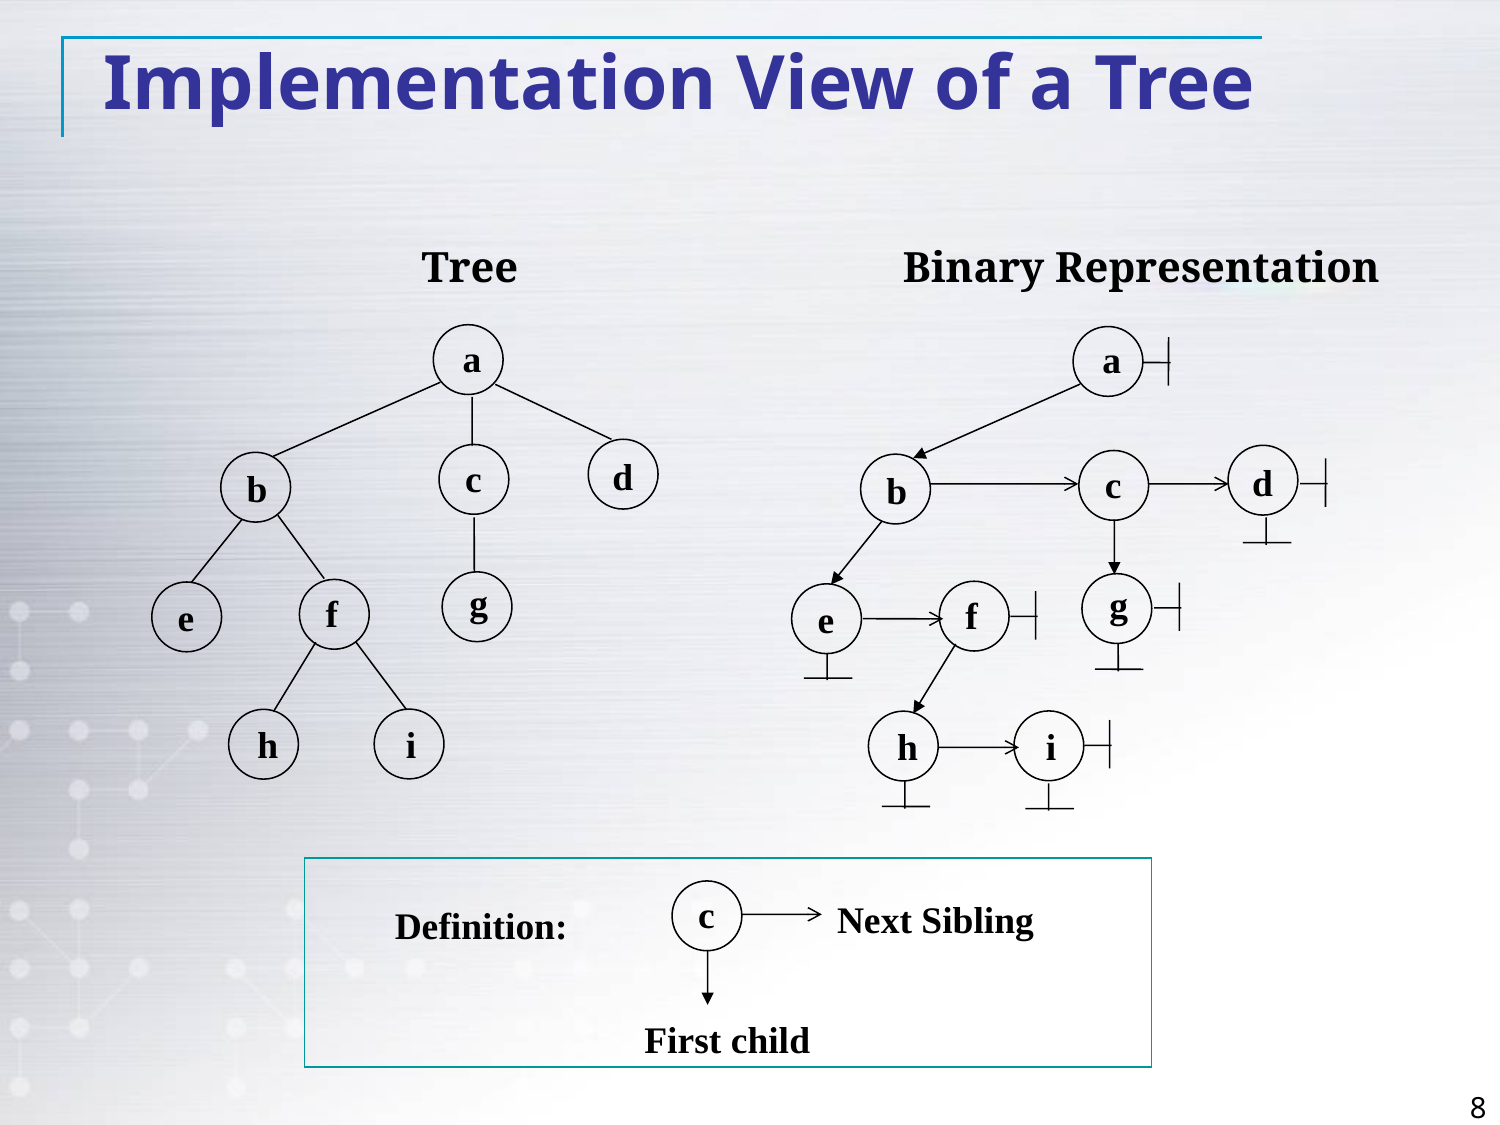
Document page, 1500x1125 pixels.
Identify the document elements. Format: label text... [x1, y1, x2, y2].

text_box i [1030, 715, 1072, 776]
text_box [830, 521, 882, 585]
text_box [803, 652, 853, 681]
text_box [1073, 333, 1130, 397]
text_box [1073, 730, 1123, 759]
text_box [1032, 710, 1066, 715]
text_box [1072, 719, 1079, 729]
text_box [1081, 582, 1141, 642]
text_box [1137, 459, 1149, 512]
text_box [1072, 764, 1078, 772]
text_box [1289, 468, 1339, 497]
text_box [850, 592, 862, 645]
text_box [1094, 643, 1144, 672]
text_box [1014, 716, 1030, 776]
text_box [881, 780, 931, 809]
text_box [913, 645, 956, 714]
text_box [877, 454, 913, 459]
text_box [868, 718, 882, 774]
text_box [1288, 455, 1296, 468]
text_box d [1237, 451, 1288, 511]
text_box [1242, 517, 1292, 545]
text_box [913, 383, 1081, 459]
picture [0, 0, 1500, 1125]
text_box f [950, 584, 993, 645]
text_box [1031, 776, 1067, 781]
text_box [1078, 460, 1089, 510]
text_box [930, 476, 1079, 492]
text_box [304, 857, 1152, 1067]
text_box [1025, 783, 1075, 811]
text_box [939, 591, 950, 642]
text_box [1246, 511, 1280, 515]
text_box [938, 740, 1019, 755]
text_box [887, 711, 920, 715]
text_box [999, 601, 1049, 630]
text_box [1108, 519, 1121, 575]
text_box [1132, 347, 1182, 376]
text_box [1243, 445, 1282, 451]
text_box c [1089, 453, 1137, 514]
text_box g [1094, 573, 1143, 634]
text_box Implementation View of a Tree [88, 44, 1364, 115]
text_box b [871, 459, 922, 520]
text_box [879, 520, 912, 524]
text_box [1143, 592, 1193, 621]
slide_number 8 [1151, 1082, 1500, 1125]
text_box [791, 593, 802, 644]
text_box [810, 583, 843, 588]
text_box [956, 586, 1006, 652]
text_box [1148, 476, 1229, 492]
text_box Tree Binary Representation [41, 243, 1449, 299]
text_box e [802, 588, 850, 649]
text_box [151, 324, 659, 780]
text_box [922, 466, 931, 512]
text_box [933, 727, 939, 765]
text_box [1228, 456, 1237, 504]
text_box h [882, 715, 933, 776]
text_box [1093, 514, 1134, 521]
text_box a [1087, 329, 1136, 389]
text_box [860, 464, 871, 514]
